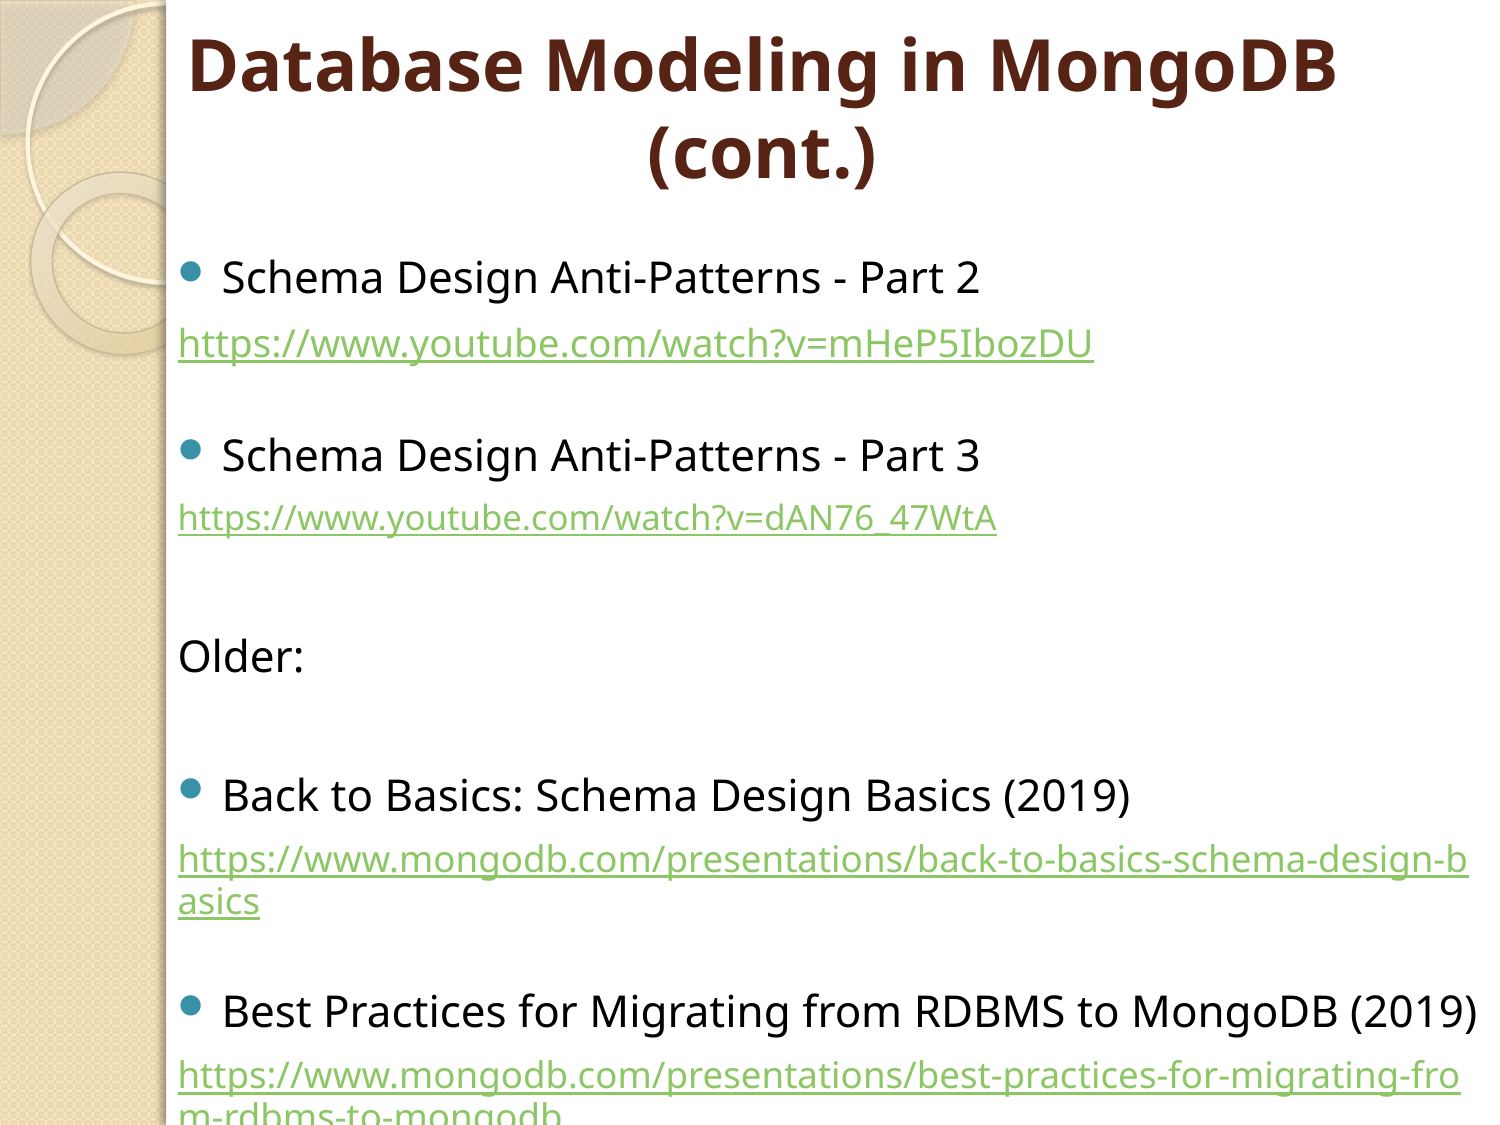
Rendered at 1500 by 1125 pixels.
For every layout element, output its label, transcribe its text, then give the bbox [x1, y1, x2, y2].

text_box Schema Design Anti-Patterns - Part 2 https://www.youtube.com/watch?v=mHeP5IbozDU Schema Design Anti-Patterns - Part 3 https://www.youtube.com/watch?v=dAN76_47WtA Older: Back to Basics: Schema Design Basics (2019) https://www.mongodb.com/presentations/back-to-basics-schema-design-basics Best Practices for Migrating from RDBMS to MongoDB (2019) https://www.mongodb.com/presentations/best-practices-for-migrating-from-rdbms-to-mongodb [149, 200, 1500, 1125]
title Database Modeling in MongoDB (cont.) [50, 12, 1475, 200]
